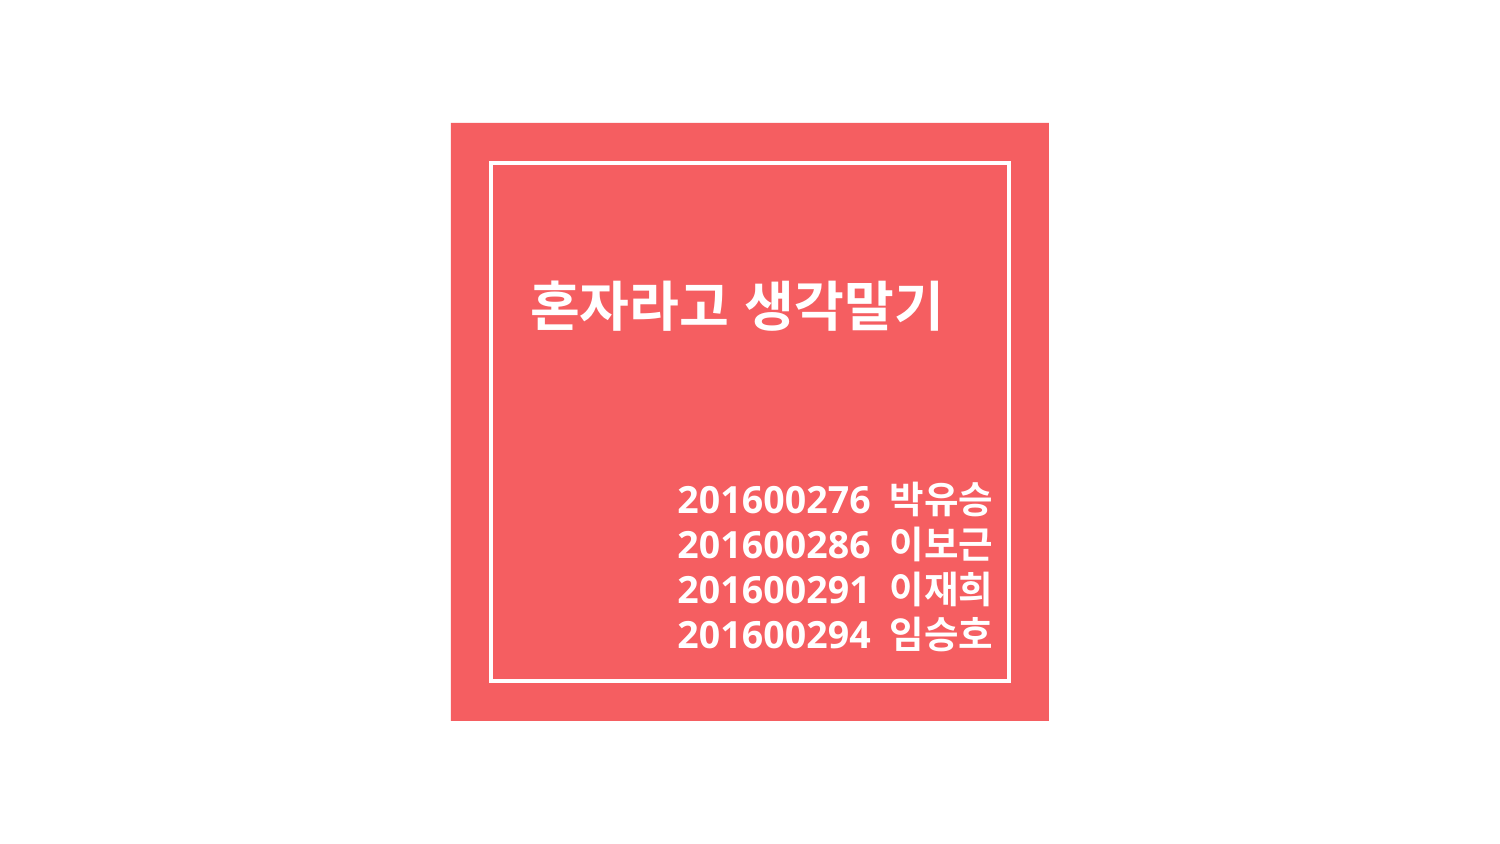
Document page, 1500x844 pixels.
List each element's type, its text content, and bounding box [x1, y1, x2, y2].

subtitle 201600276 박유승 201600286 이보근 201600291 이재희 201600294 임승호 [662, 460, 1147, 785]
title 혼자라고 생각말기 [495, 174, 980, 435]
